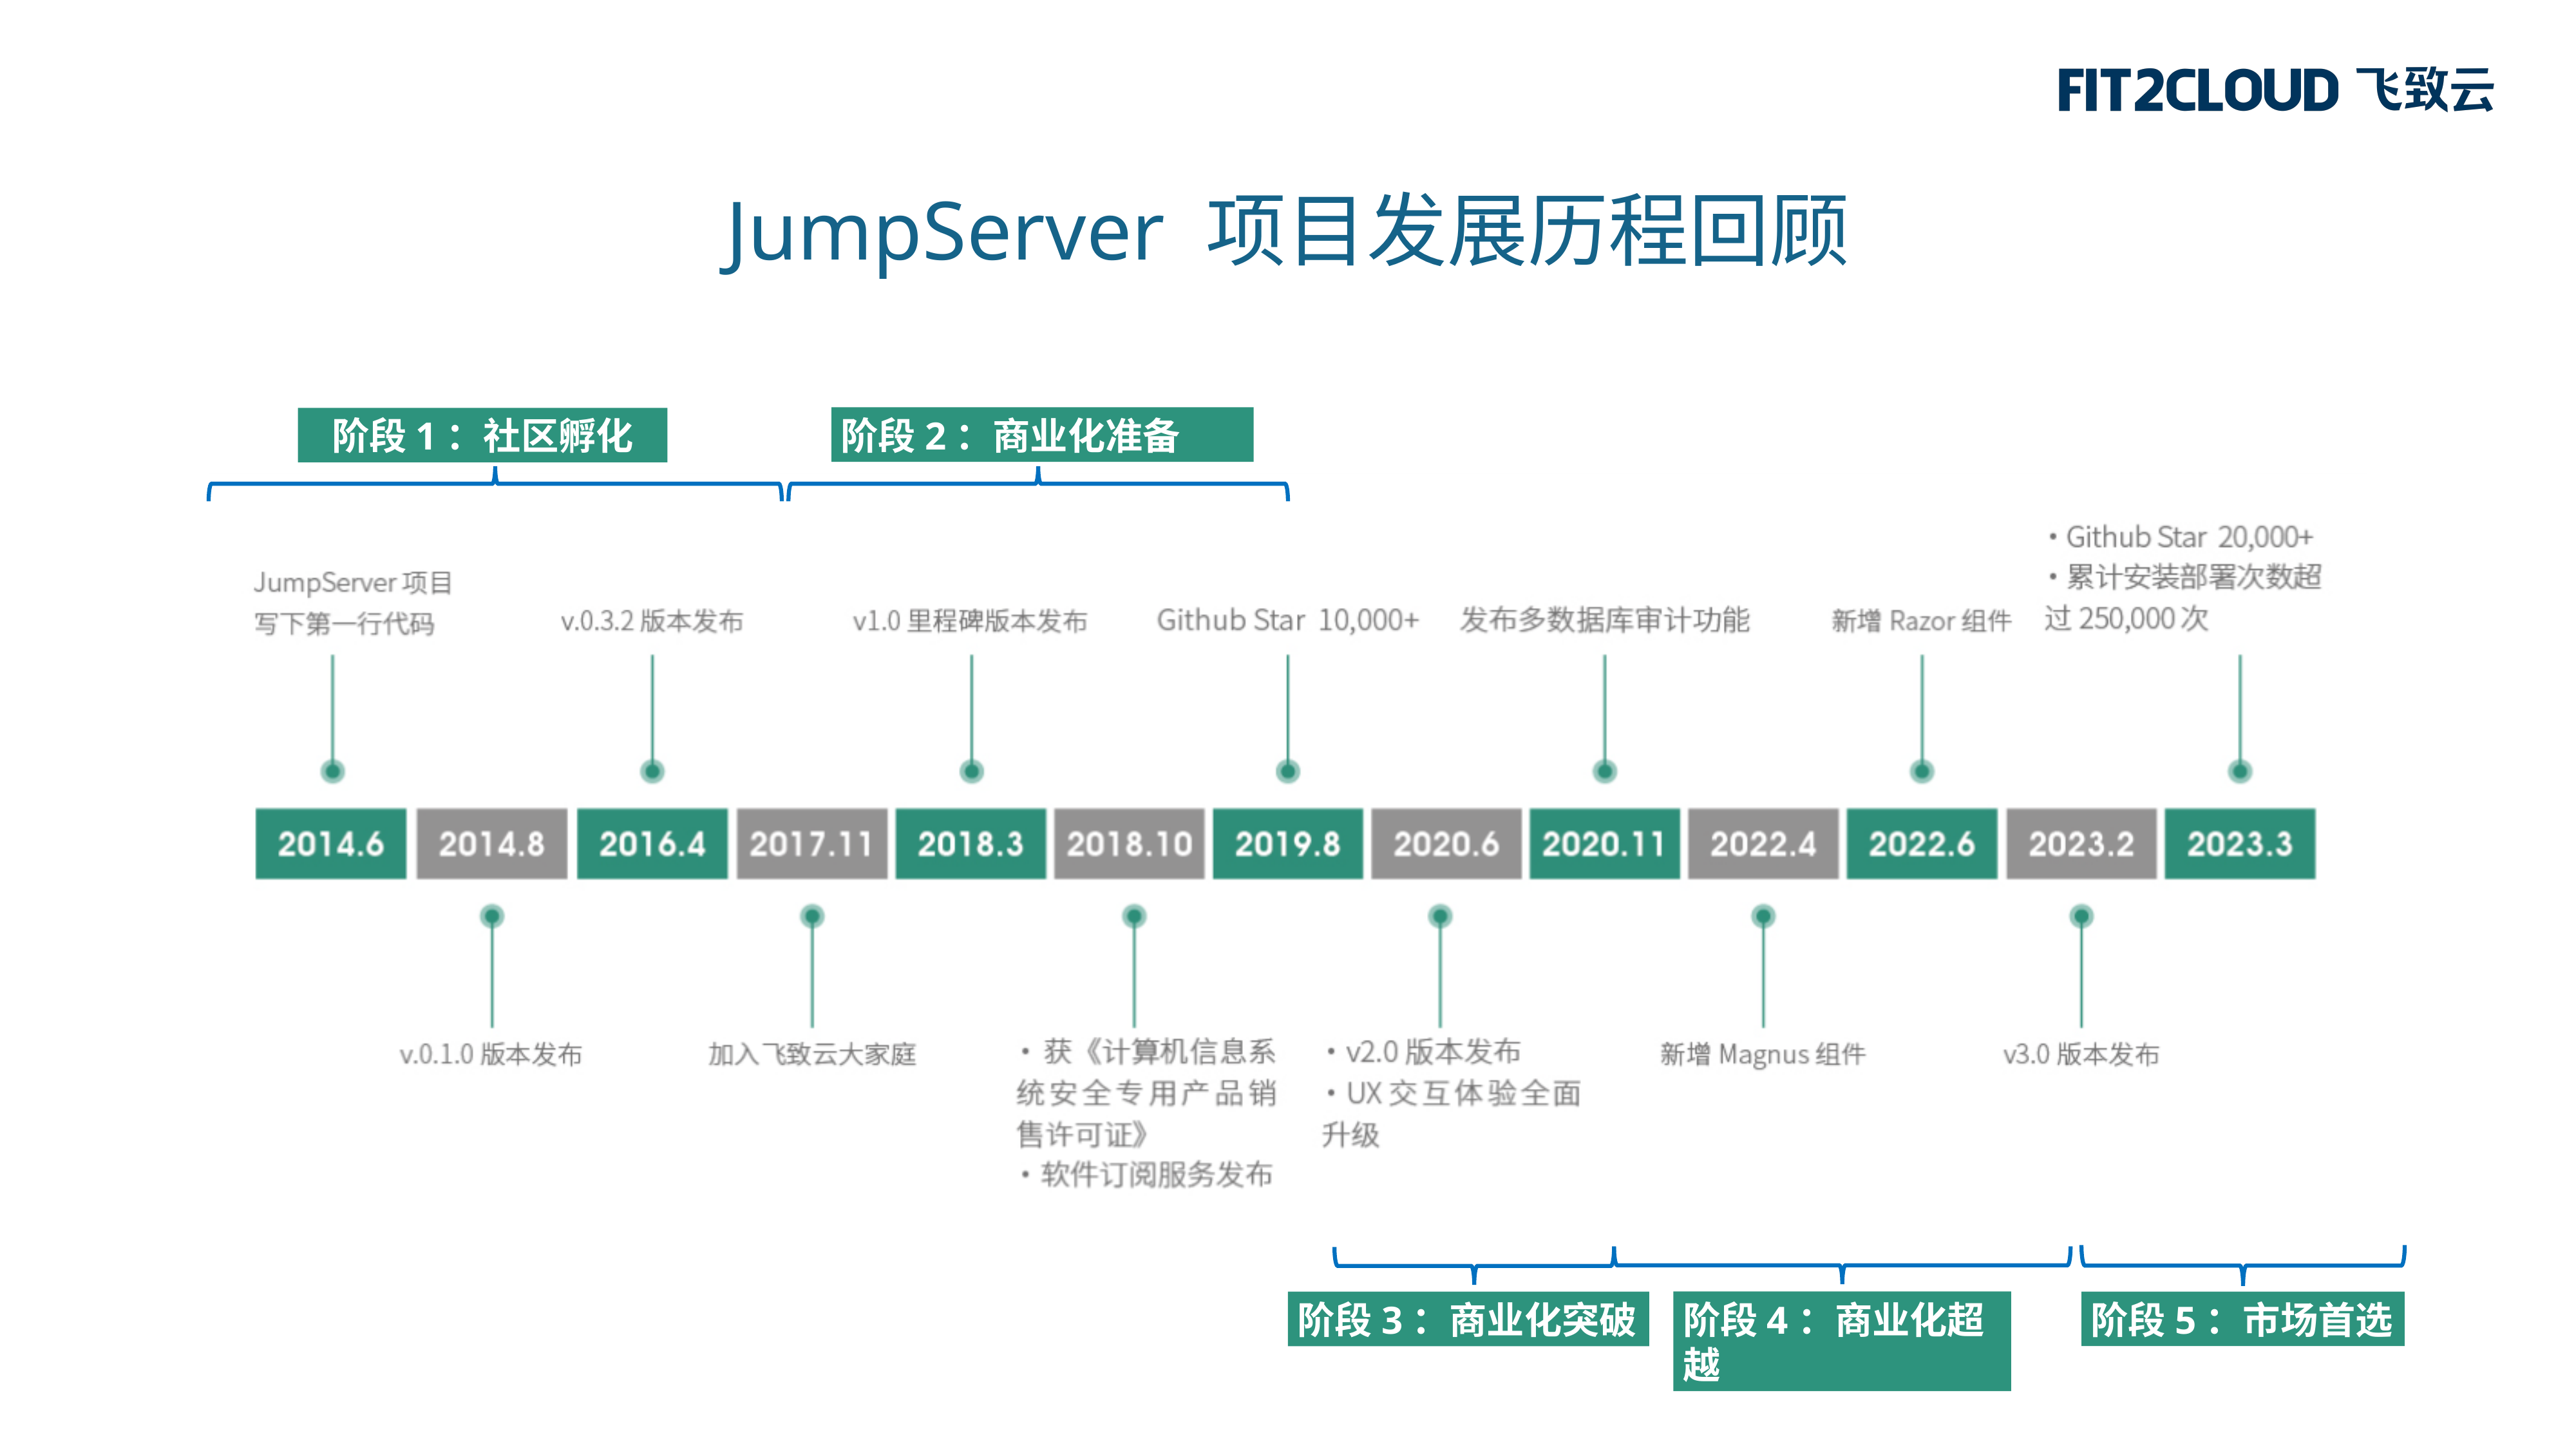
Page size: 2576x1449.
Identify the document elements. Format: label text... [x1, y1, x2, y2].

text_box 阶段2：商业化准备 [831, 407, 1254, 462]
text_box [494, 466, 497, 473]
text_box [2081, 1245, 2406, 1286]
picture [2059, 66, 2494, 113]
text_box 阶段4：商业化超越 [1673, 1291, 2011, 1392]
picture [208, 473, 2367, 1226]
text_box [1037, 466, 1039, 473]
text_box 阶段5：市场首选 [2081, 1291, 2405, 1347]
text_box 阶段3：商业化突破 [1287, 1291, 1649, 1347]
text_box 阶段1：社区孵化 [298, 408, 668, 462]
text_box JumpServer 项目发展历程回顾 [718, 171, 1858, 283]
text_box [1613, 1246, 2072, 1285]
text_box [1334, 1247, 1614, 1285]
